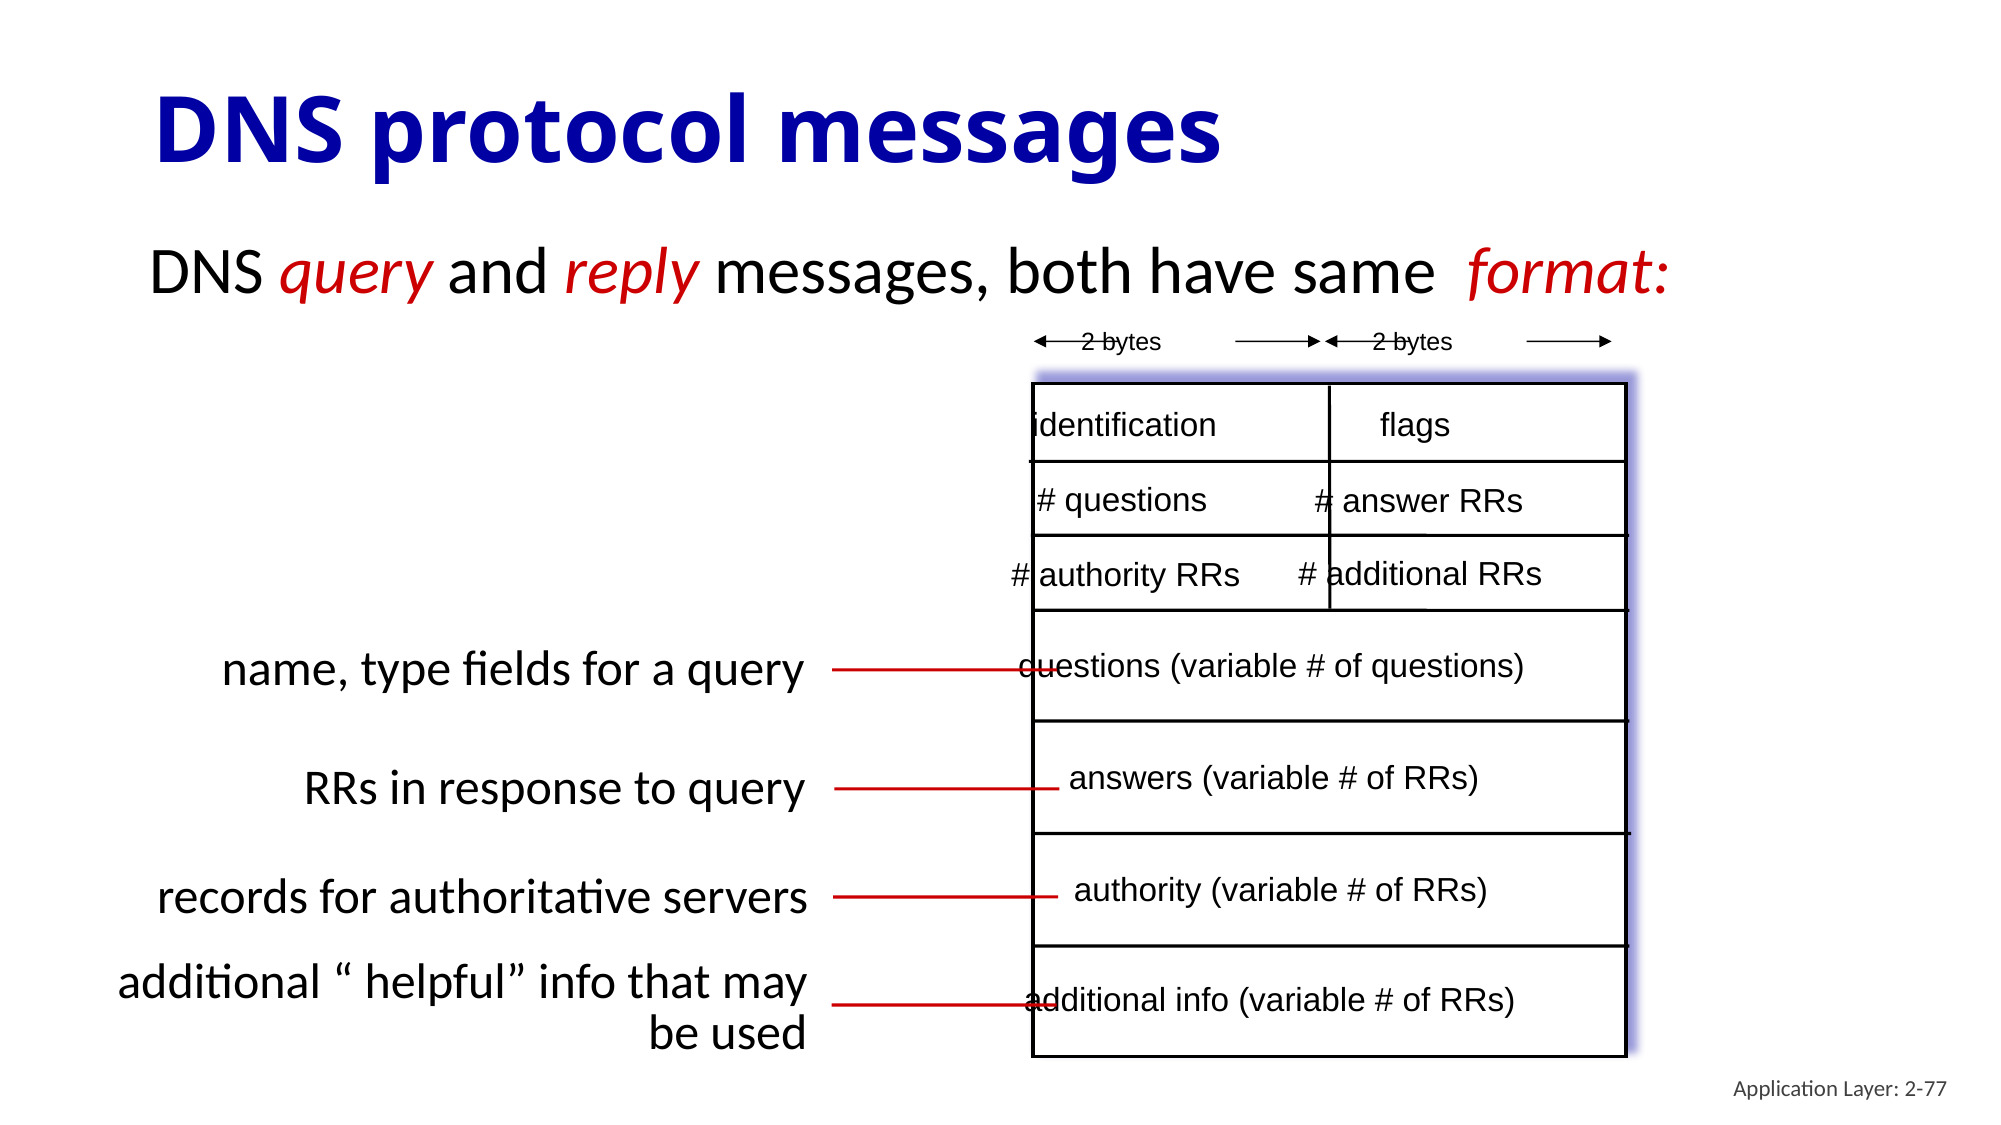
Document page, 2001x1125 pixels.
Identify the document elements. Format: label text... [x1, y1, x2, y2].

title DNS protocol messages [137, 59, 1863, 207]
text_box name, type fields for a query [168, 637, 820, 704]
text_box DNS query and reply messages, both have same format: [113, 228, 1819, 313]
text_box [1028, 317, 1632, 1057]
text_box records for authoritative servers [35, 865, 824, 932]
text_box additional “ helpful” info that may be used [65, 950, 823, 1068]
slide_number Application Layer: 2- [1512, 1056, 1963, 1117]
text_box RRs in response to query [163, 756, 821, 822]
